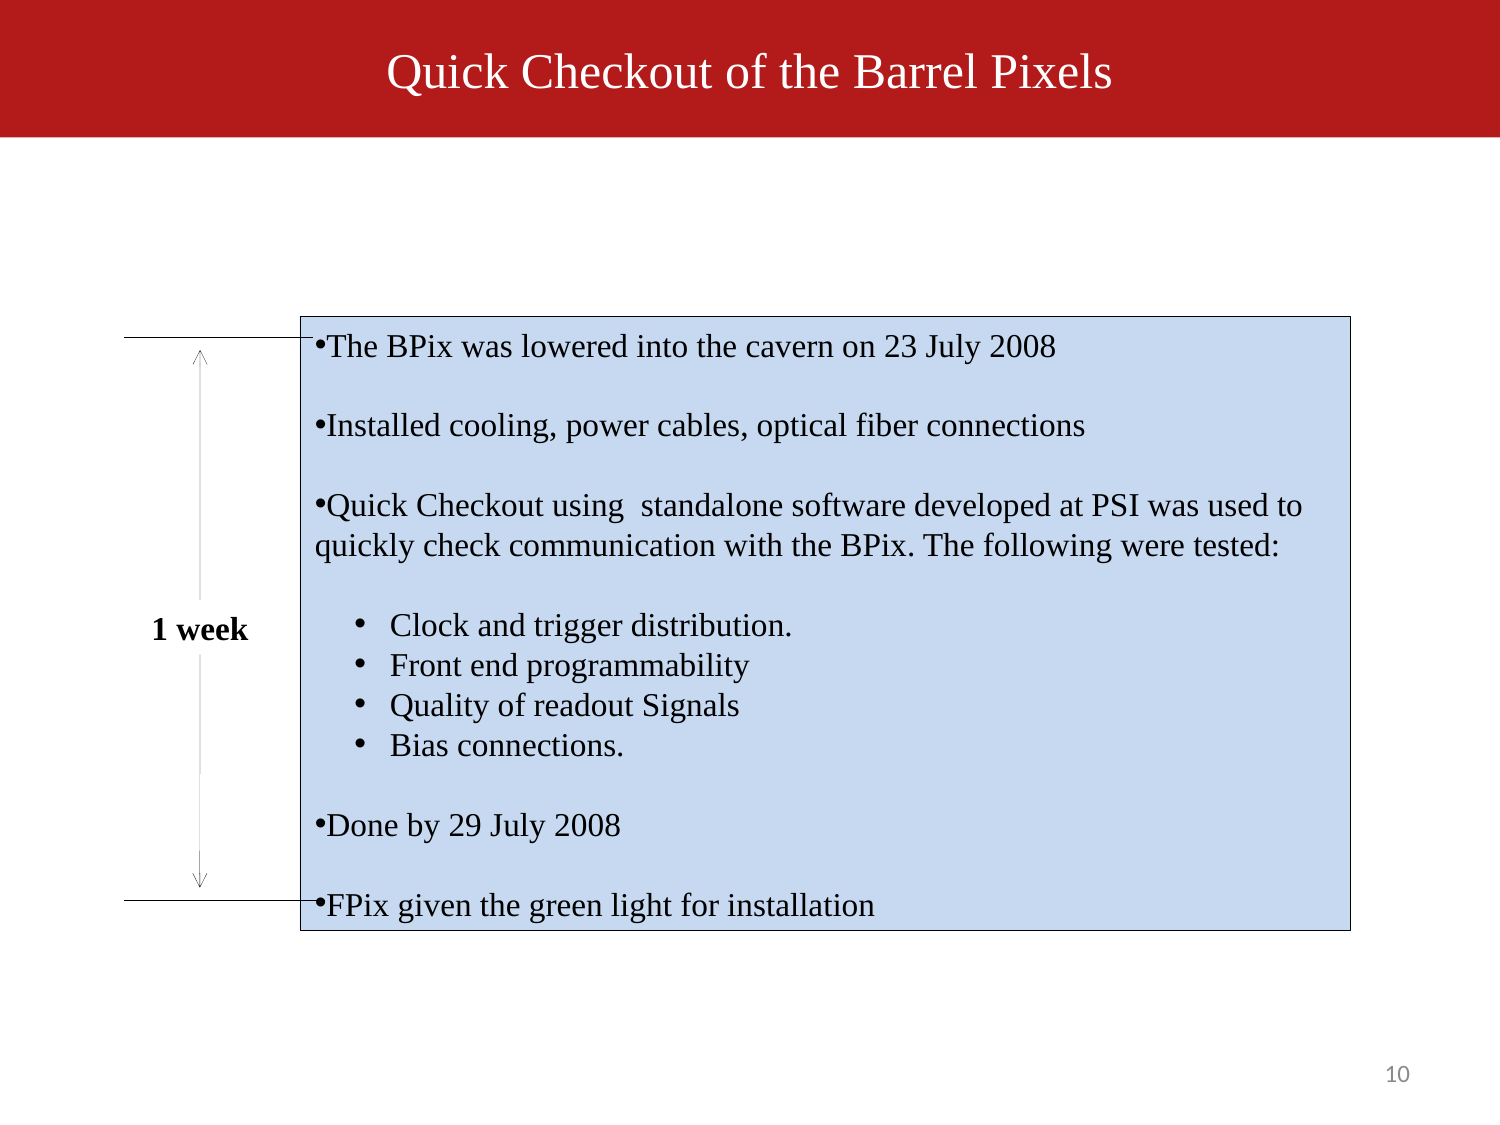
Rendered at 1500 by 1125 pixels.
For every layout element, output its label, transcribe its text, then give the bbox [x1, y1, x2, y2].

text_box The BPix was lowered into the cavern on 23 July 2008 Installed cooling, power cables, optical fiber connections Quick Checkout using standalone software developed at PSI was used to quickly check communication with the BPix. The following were tested: Clock and trigger distribution. Front end programmability Quality of readout Signals Bias connections. Done by 29 July 2008 FPix given the green light for installation [299, 316, 1350, 930]
text_box 1 week [124, 599, 275, 655]
text_box Quick Checkout of the Barrel Pixels [0, 0, 1500, 139]
slide_number 10 [1074, 1042, 1425, 1103]
